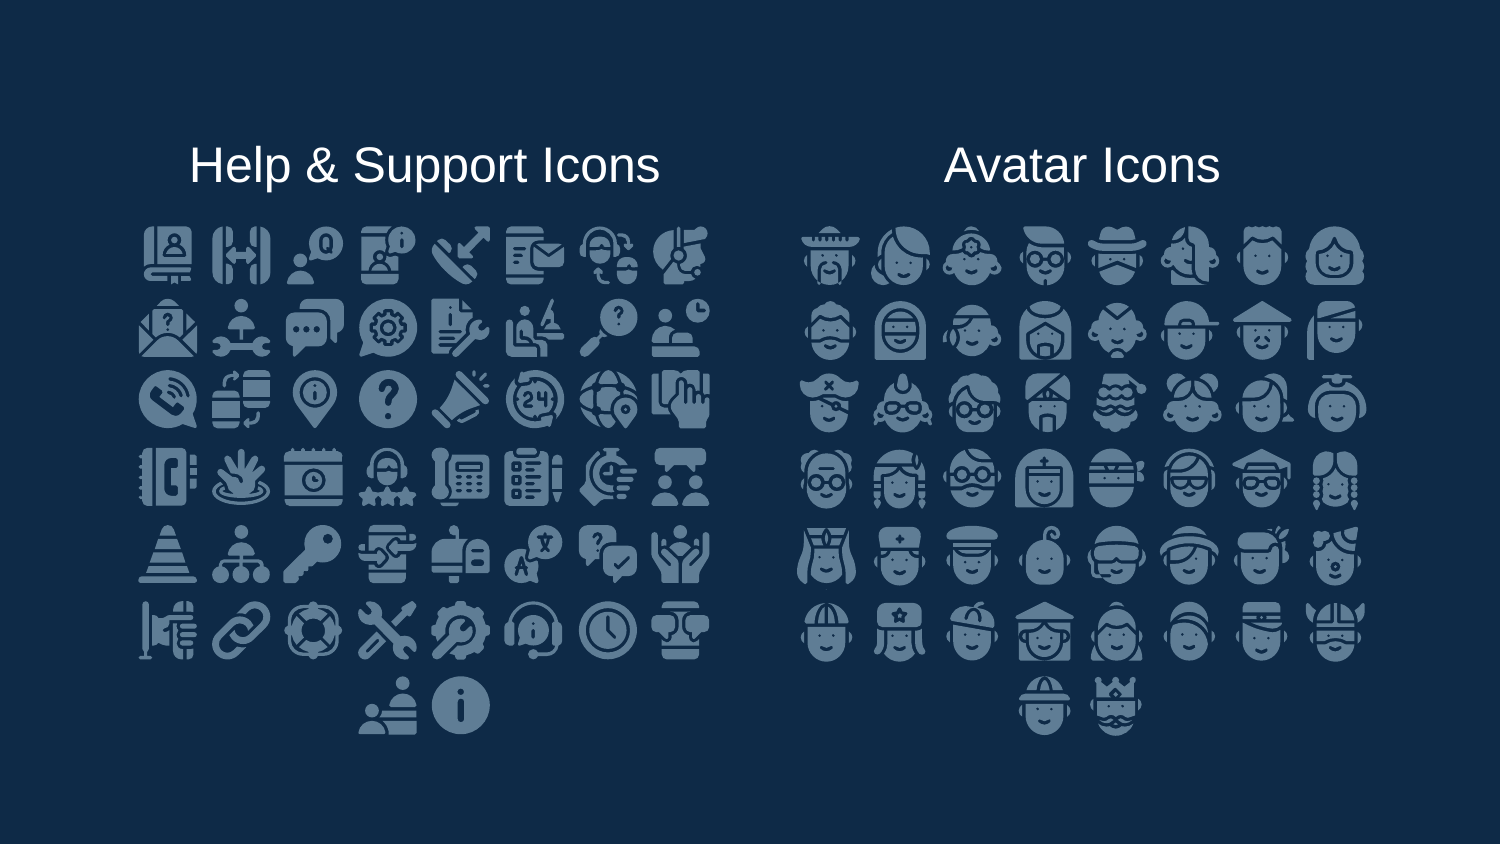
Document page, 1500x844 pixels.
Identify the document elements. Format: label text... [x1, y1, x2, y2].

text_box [504, 524, 563, 584]
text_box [1019, 300, 1072, 361]
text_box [210, 601, 272, 660]
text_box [138, 524, 198, 584]
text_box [1088, 448, 1145, 508]
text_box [1159, 525, 1219, 585]
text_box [652, 226, 709, 285]
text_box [1092, 373, 1147, 433]
text_box [359, 370, 418, 429]
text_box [212, 298, 271, 357]
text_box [1305, 602, 1366, 662]
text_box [1307, 373, 1367, 433]
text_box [1232, 448, 1291, 508]
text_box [286, 226, 344, 285]
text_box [800, 602, 853, 662]
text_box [1233, 525, 1290, 585]
text_box Help & Support Icons [139, 117, 711, 197]
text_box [358, 298, 418, 357]
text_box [505, 226, 565, 285]
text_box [946, 525, 999, 585]
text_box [431, 524, 490, 584]
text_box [799, 373, 859, 433]
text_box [138, 600, 198, 660]
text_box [283, 447, 343, 507]
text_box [1018, 525, 1071, 585]
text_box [138, 298, 198, 358]
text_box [800, 225, 861, 286]
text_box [431, 369, 490, 429]
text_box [504, 447, 563, 507]
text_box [946, 601, 999, 661]
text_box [874, 300, 927, 361]
text_box [138, 370, 197, 429]
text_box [1306, 300, 1363, 361]
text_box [357, 600, 418, 660]
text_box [1018, 676, 1071, 736]
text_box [650, 524, 710, 584]
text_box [1309, 526, 1362, 586]
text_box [358, 447, 417, 507]
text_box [1019, 226, 1072, 286]
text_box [1236, 225, 1289, 286]
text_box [651, 601, 710, 660]
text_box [1163, 448, 1216, 508]
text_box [212, 226, 271, 285]
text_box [796, 527, 857, 585]
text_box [358, 524, 417, 584]
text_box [1160, 300, 1220, 361]
text_box [284, 601, 343, 660]
text_box [431, 676, 490, 735]
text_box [211, 448, 271, 506]
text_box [579, 298, 638, 358]
text_box [283, 525, 342, 584]
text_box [431, 600, 491, 660]
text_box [285, 298, 345, 358]
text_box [578, 601, 638, 660]
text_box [357, 676, 417, 735]
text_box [431, 447, 490, 507]
text_box Avatar Icons [797, 117, 1369, 197]
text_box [1087, 226, 1148, 286]
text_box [870, 226, 931, 286]
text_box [1014, 601, 1075, 661]
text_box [505, 298, 565, 358]
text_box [873, 602, 926, 662]
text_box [873, 526, 926, 586]
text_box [143, 226, 193, 285]
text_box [942, 448, 1002, 508]
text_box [1089, 676, 1142, 736]
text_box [211, 524, 271, 584]
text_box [430, 226, 491, 285]
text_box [505, 369, 565, 429]
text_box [872, 373, 933, 433]
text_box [1162, 373, 1223, 433]
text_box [1087, 302, 1147, 359]
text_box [873, 449, 926, 509]
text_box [292, 369, 338, 429]
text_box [1090, 601, 1143, 661]
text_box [942, 304, 1002, 357]
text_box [1087, 525, 1147, 585]
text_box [360, 226, 416, 285]
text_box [1312, 451, 1359, 511]
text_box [1014, 448, 1075, 508]
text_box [578, 447, 638, 507]
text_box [1025, 373, 1071, 433]
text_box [947, 373, 1002, 433]
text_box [1235, 601, 1288, 661]
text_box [212, 369, 271, 429]
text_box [431, 298, 490, 358]
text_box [1163, 601, 1216, 661]
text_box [800, 449, 853, 509]
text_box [1305, 226, 1365, 286]
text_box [1235, 373, 1295, 433]
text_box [504, 601, 563, 660]
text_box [1160, 226, 1220, 286]
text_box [651, 369, 710, 429]
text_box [804, 300, 857, 361]
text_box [578, 524, 638, 584]
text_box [579, 369, 638, 429]
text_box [651, 447, 710, 507]
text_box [942, 226, 1002, 286]
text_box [1232, 300, 1293, 361]
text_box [138, 447, 198, 507]
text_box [651, 298, 710, 357]
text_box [578, 226, 639, 285]
